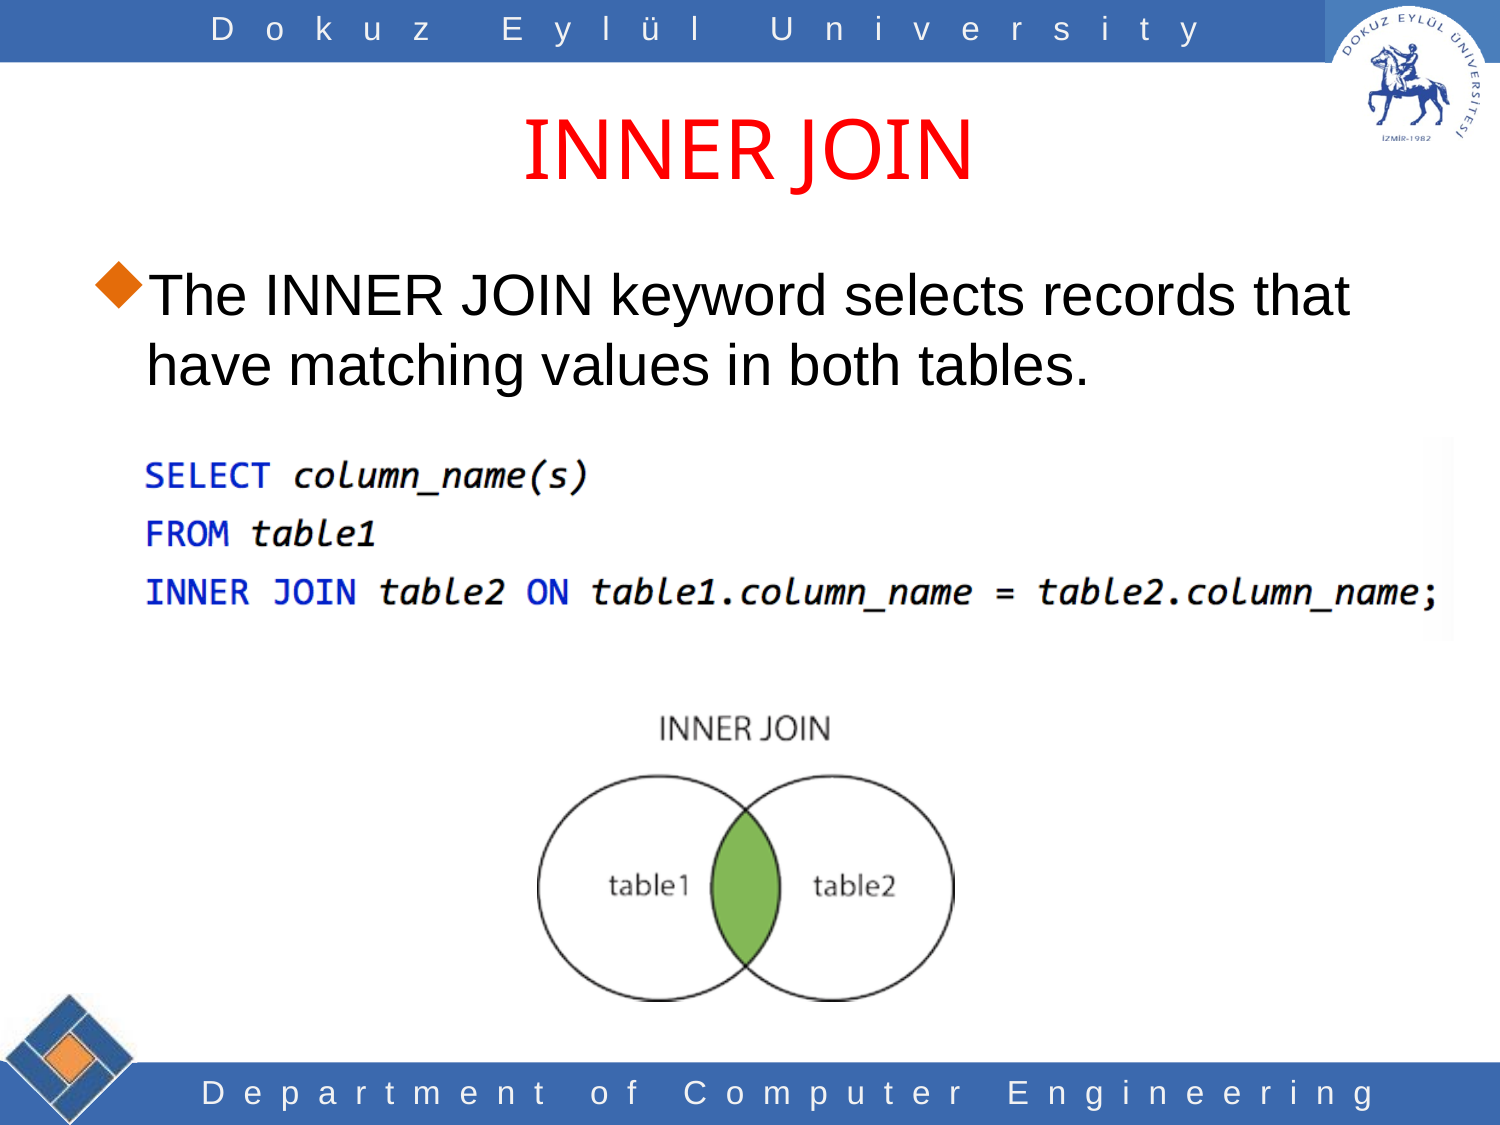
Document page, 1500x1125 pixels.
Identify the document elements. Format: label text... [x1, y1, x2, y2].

list The INNER JOIN keyword selects records that have matching values in both tables. [75, 249, 1425, 575]
picture [124, 437, 1454, 641]
picture [0, 993, 138, 1124]
picture [1325, 0, 1500, 150]
title INNER JOIN [75, 60, 1425, 233]
picture [537, 699, 955, 1003]
